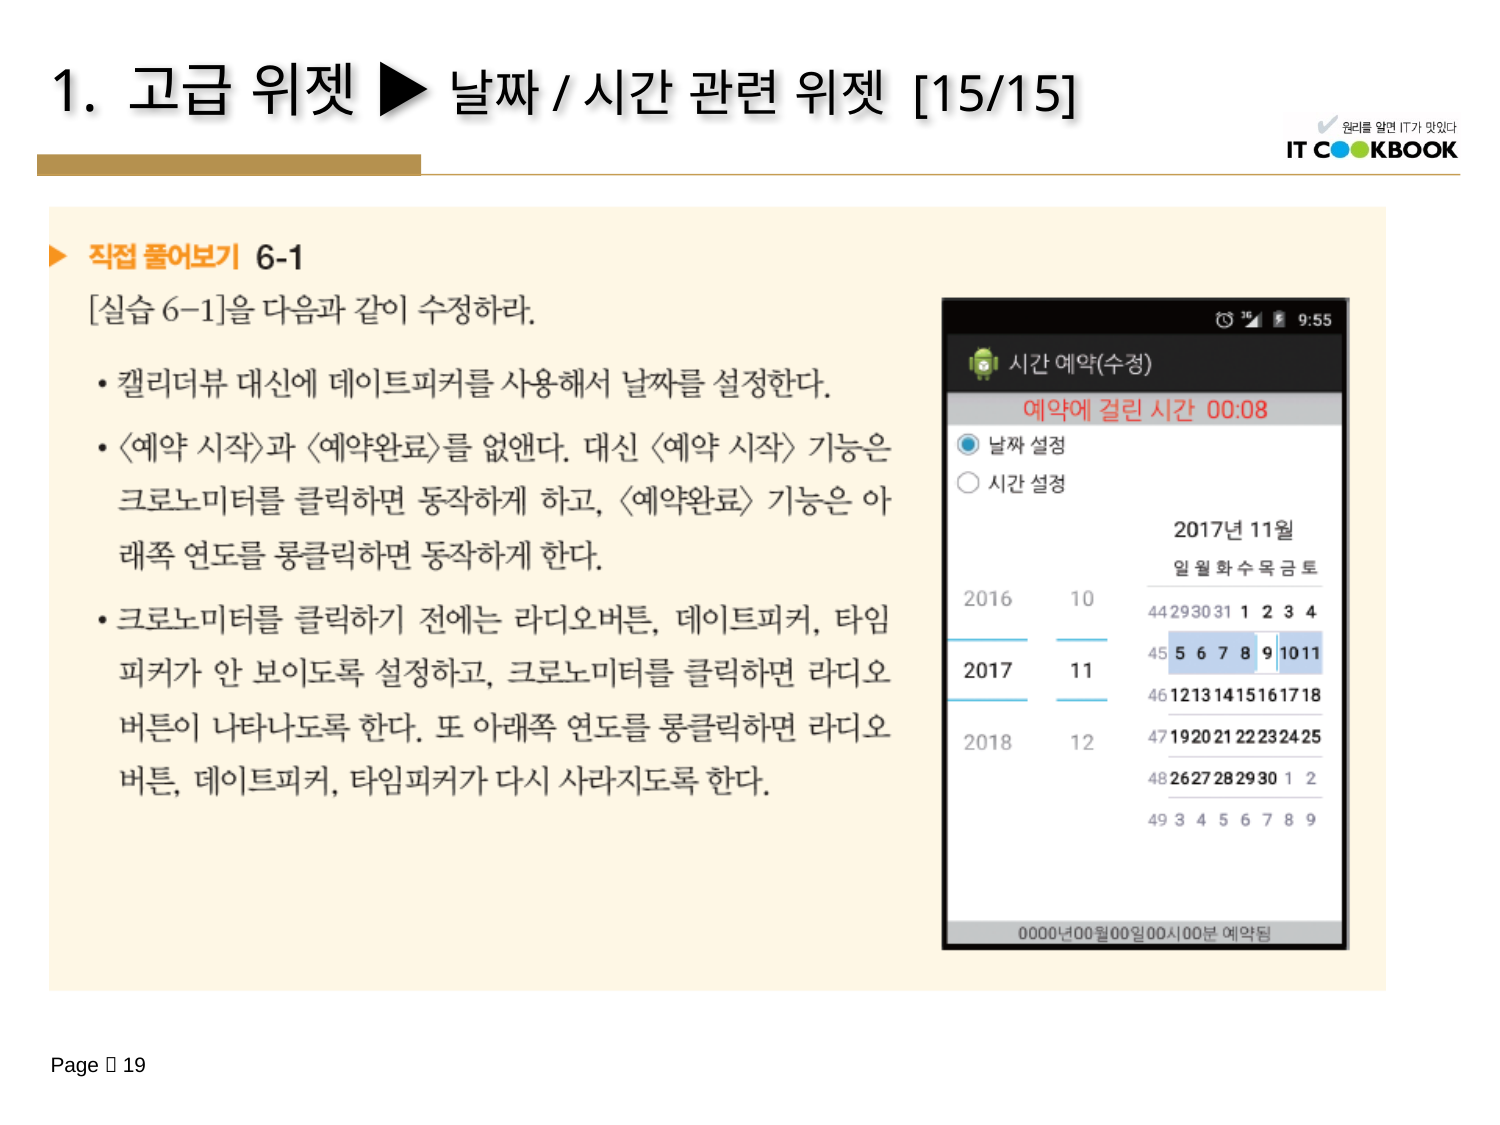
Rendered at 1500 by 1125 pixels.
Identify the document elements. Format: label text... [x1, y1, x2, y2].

title 1. 고급 위젯 ▶ 날짜/시간 관련 위젯 [15/15] [48, 53, 1448, 161]
picture [1448, 112, 1461, 160]
picture [48, 204, 1386, 1002]
